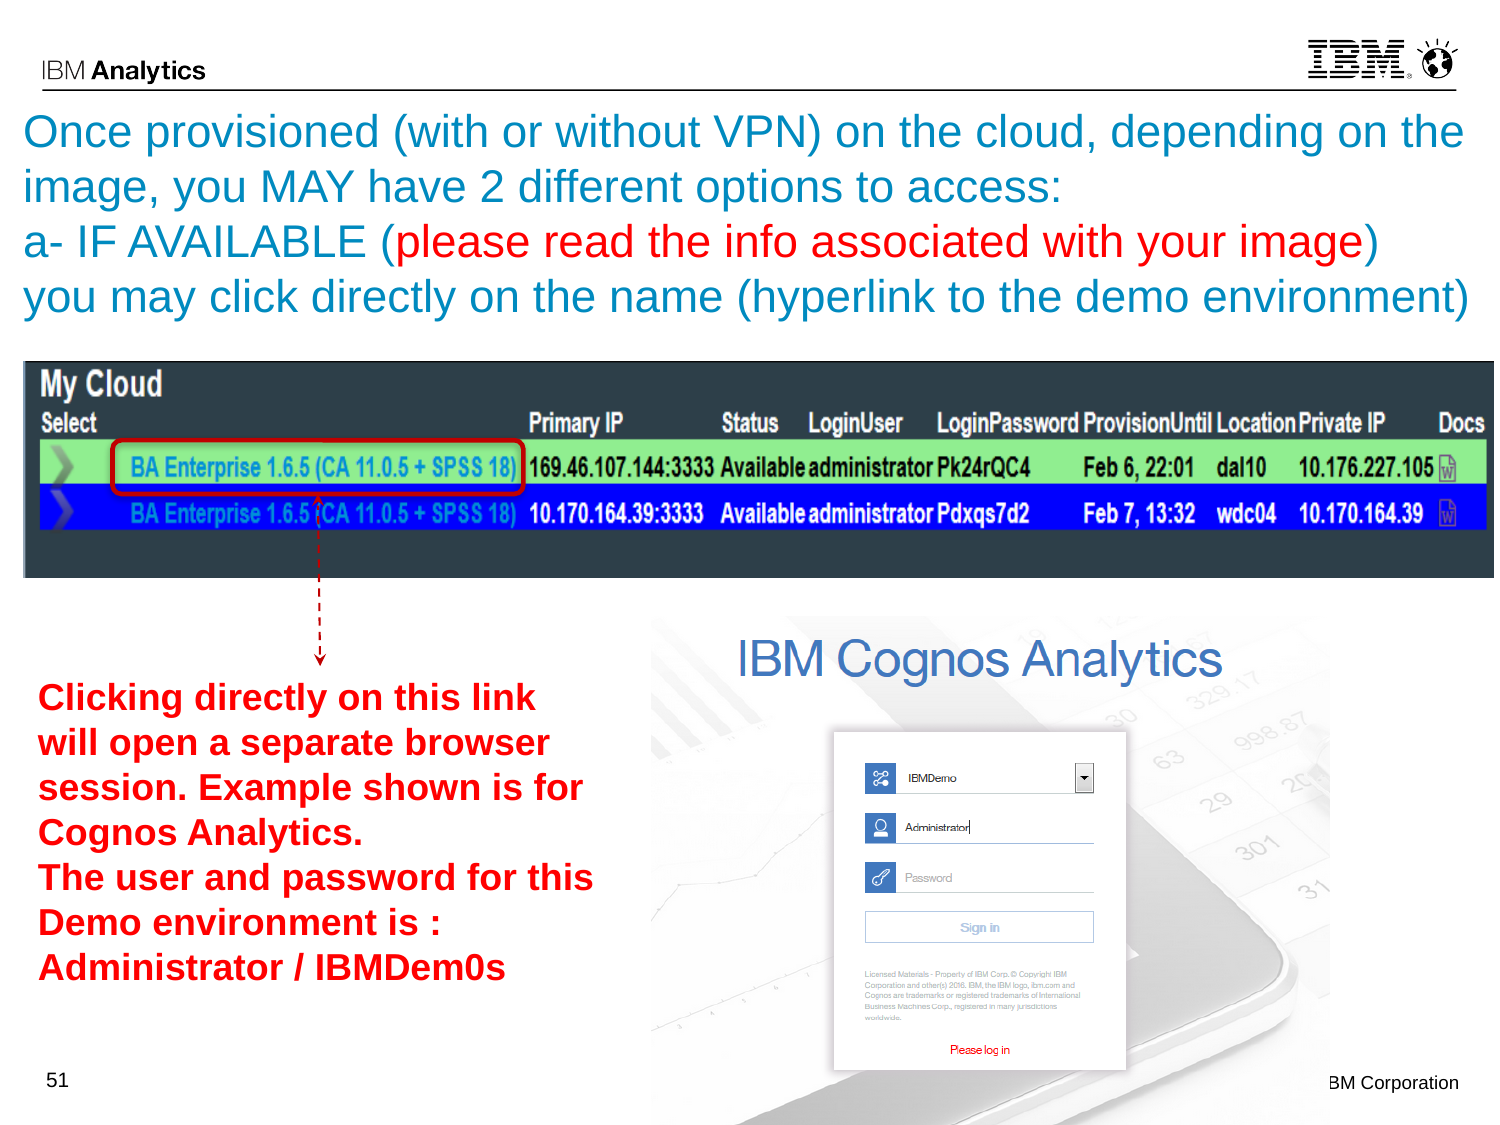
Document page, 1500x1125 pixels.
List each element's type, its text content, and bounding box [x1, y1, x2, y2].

title Once provisioned (with or without VPN) on the cloud, depending on the image, you MAY have 2 different options to access: a- IF AVAILABLE (please read the info associated with your image) you may click directly on the name (hyperlink to the demo environment) [22, 94, 1488, 340]
text_box Clicking directly on this link will open a separate browser session. Example shown is for Cognos Analytics. The user and password for this Demo environment is : Administrator / IBMDem0s [23, 666, 618, 996]
picture [22, 361, 1494, 578]
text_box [317, 493, 321, 667]
picture [651, 616, 1330, 1125]
picture [1294, 24, 1469, 91]
picture [24, 42, 224, 94]
